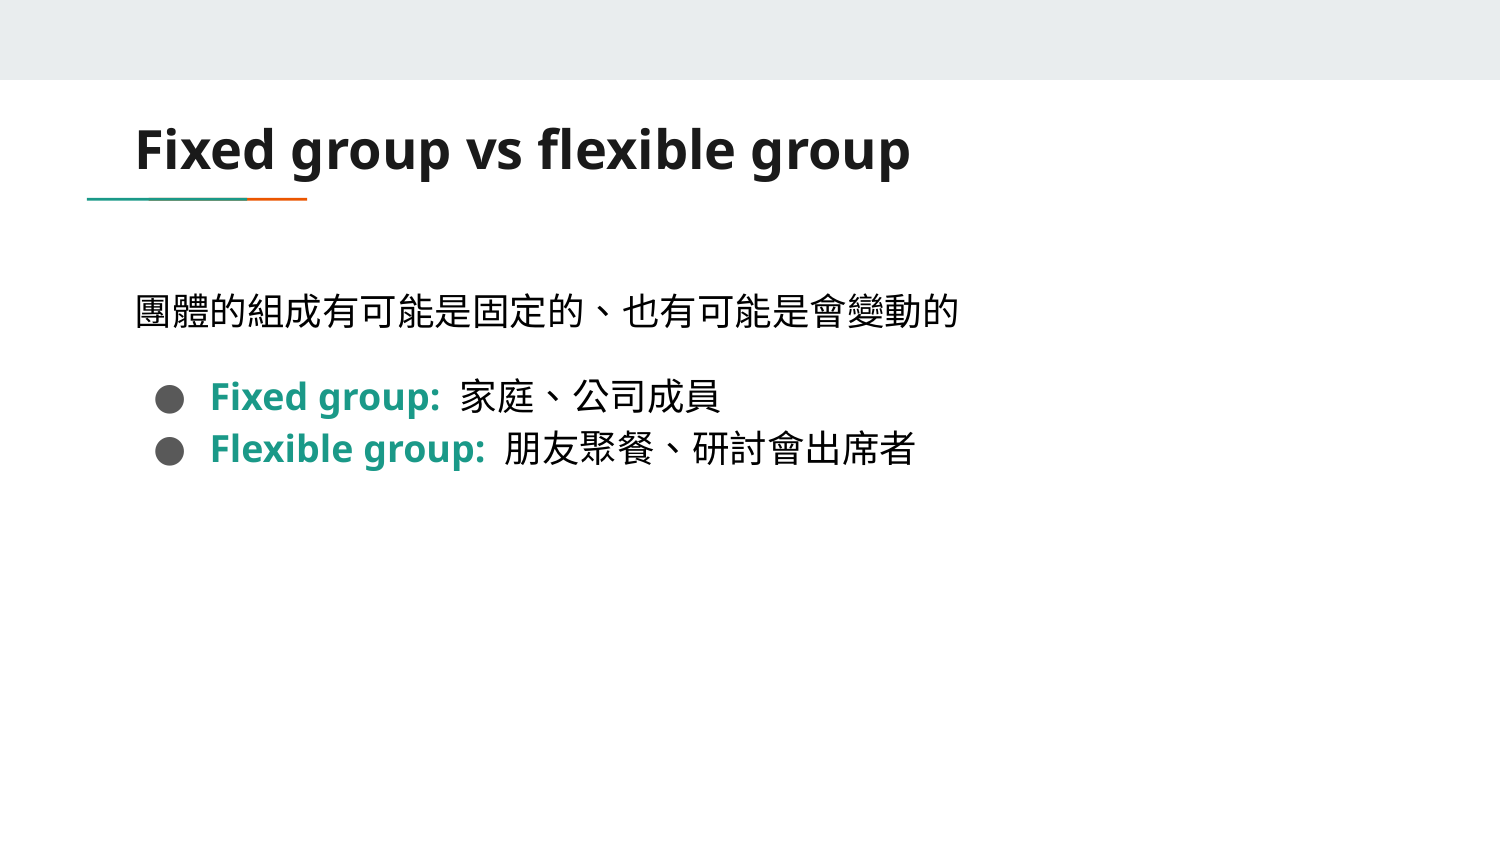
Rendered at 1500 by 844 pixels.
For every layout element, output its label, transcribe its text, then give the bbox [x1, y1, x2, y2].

title Fixed group vs flexible group [119, 99, 1381, 188]
list 團體的組成有可能是固定的、也有可能是會變動的 Fixed group: 家庭、公司成員 Flexible group: 朋友聚餐、研討會出席者 [119, 266, 1381, 637]
